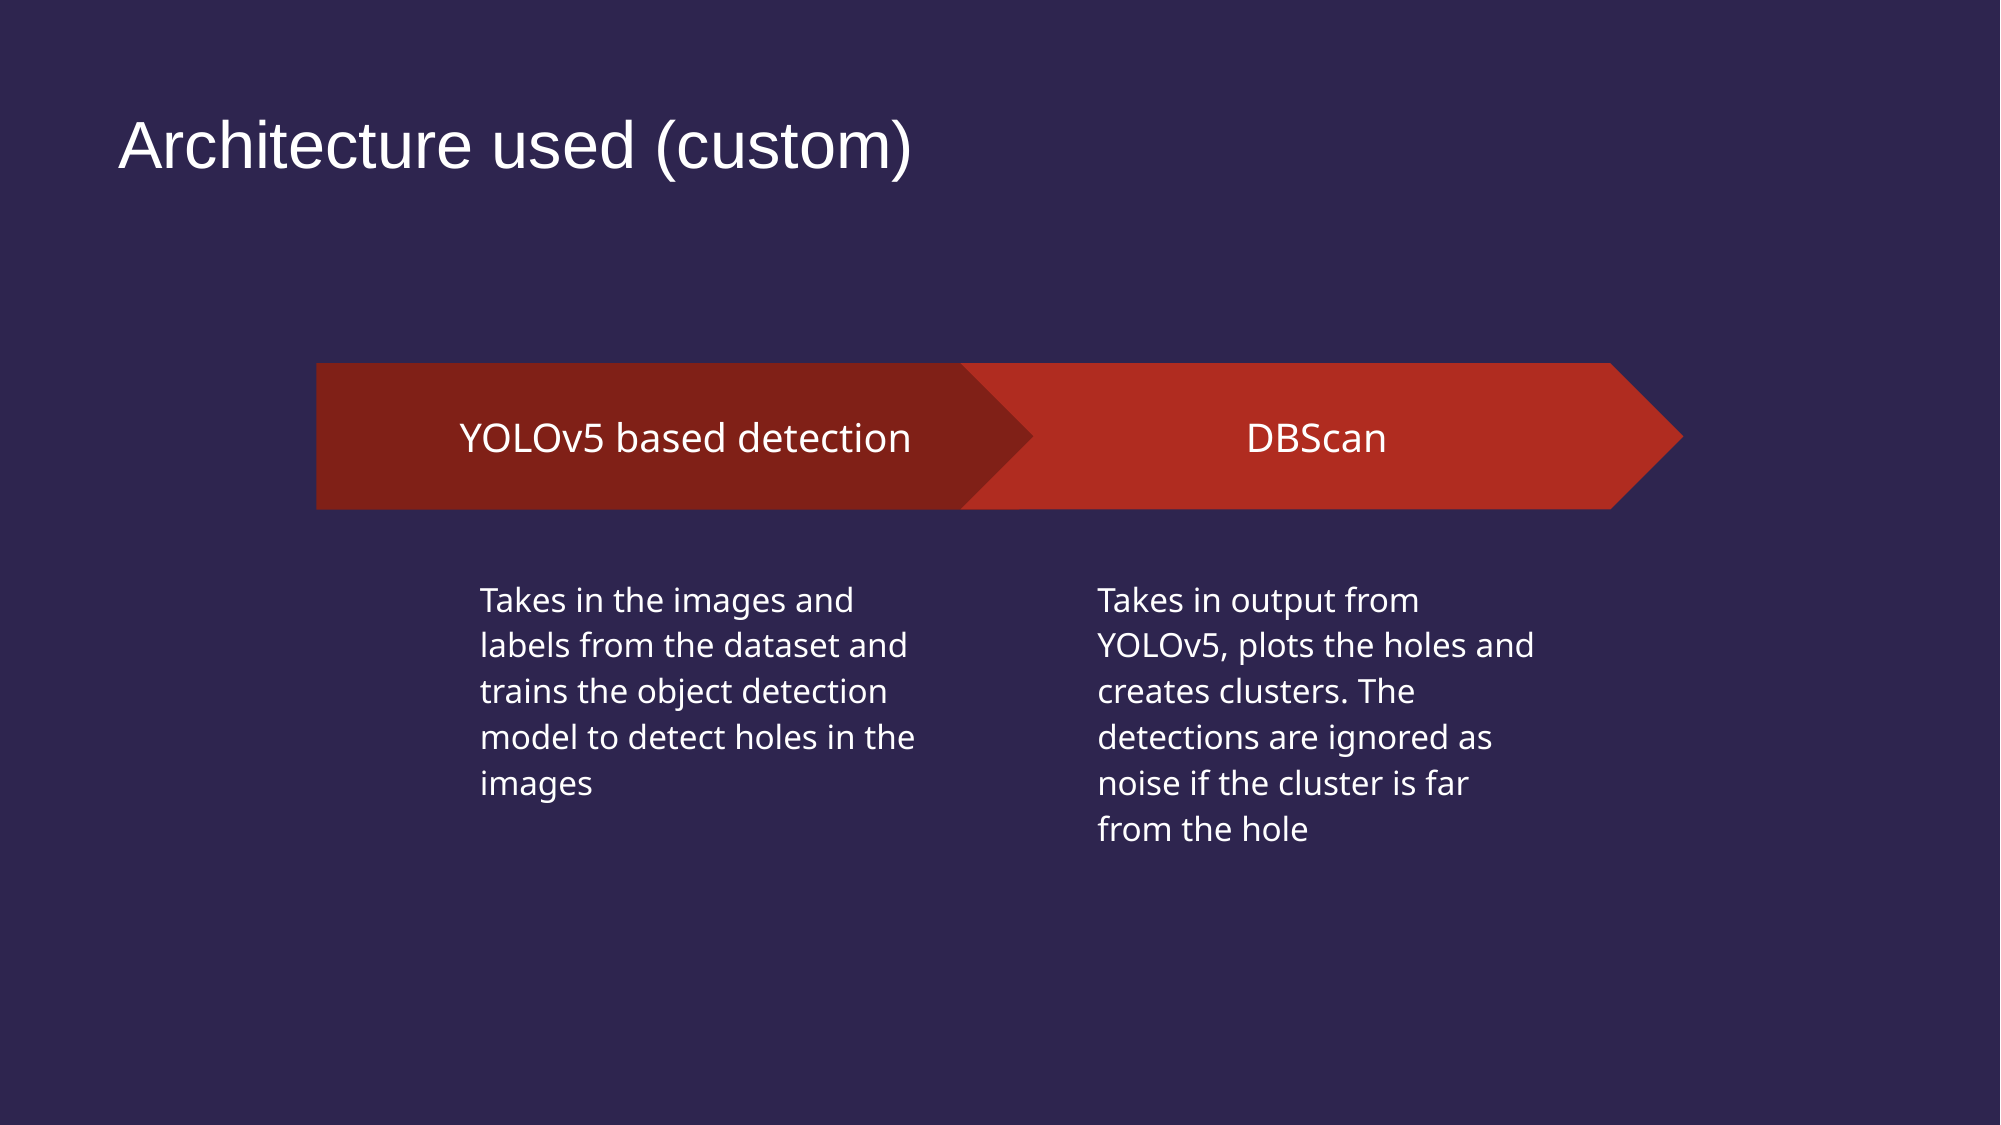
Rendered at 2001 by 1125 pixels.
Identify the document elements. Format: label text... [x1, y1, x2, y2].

title Architecture used (custom) [118, 101, 1878, 198]
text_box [316, 362, 959, 1125]
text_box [960, 362, 1684, 1125]
